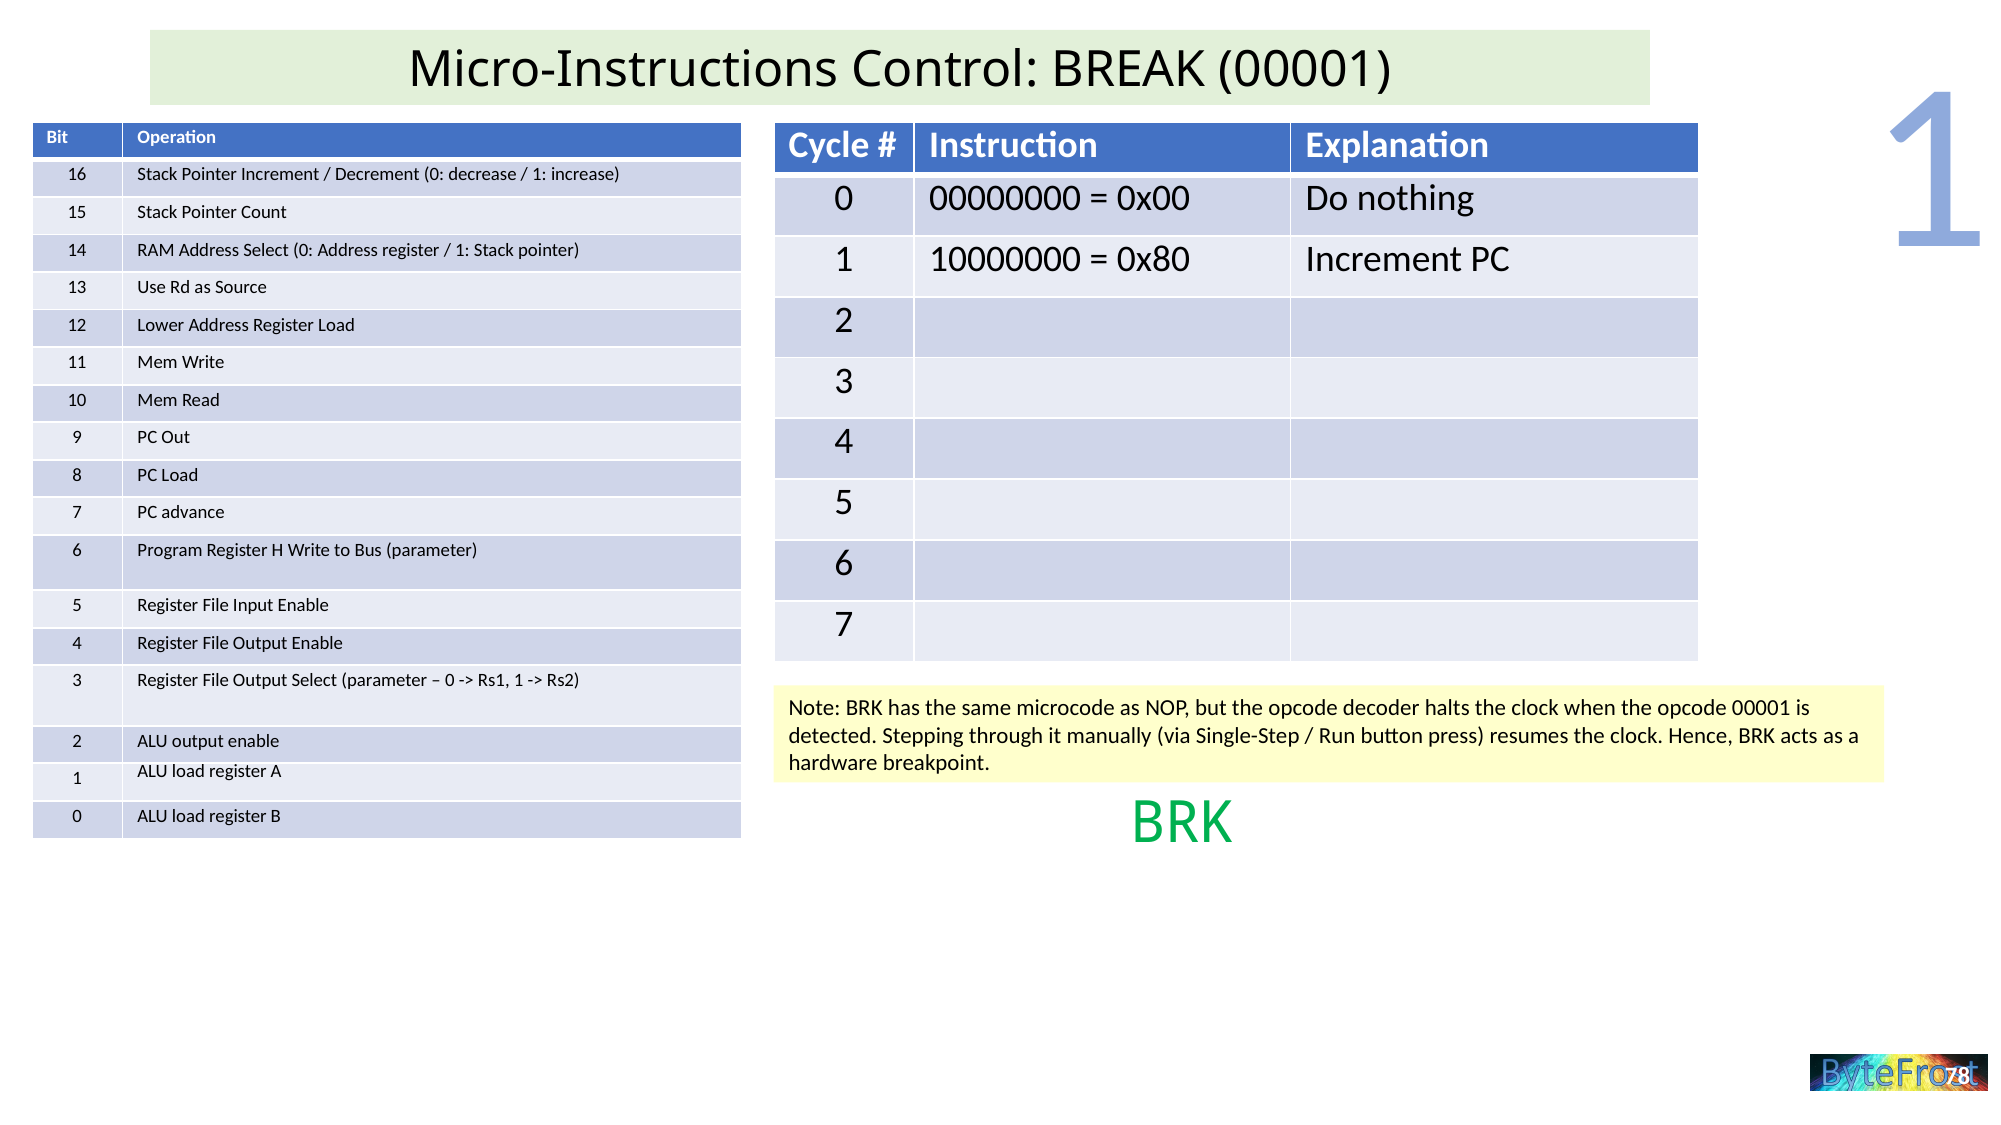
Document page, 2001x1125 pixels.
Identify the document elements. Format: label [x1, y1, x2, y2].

table_cell [123, 162, 741, 196]
table_cell [123, 629, 741, 664]
table_cell [123, 461, 741, 496]
table_cell [123, 423, 741, 459]
table_cell [915, 602, 1290, 661]
table_cell [33, 461, 122, 496]
table_cell [123, 310, 741, 346]
table_cell [915, 237, 1290, 296]
table_cell [33, 198, 122, 234]
table_cell [33, 764, 122, 800]
table_header [915, 123, 1290, 172]
table_cell [915, 419, 1290, 478]
table_cell [1291, 358, 1698, 417]
table_cell [123, 198, 741, 234]
table_cell [33, 591, 122, 627]
table_header [1291, 123, 1698, 172]
picture [1810, 1054, 1988, 1091]
table_cell [33, 386, 122, 421]
table_cell [123, 727, 741, 762]
table_cell [775, 541, 913, 600]
table_cell [33, 802, 122, 838]
table_cell [33, 423, 122, 459]
table_cell [33, 162, 122, 196]
table_cell [33, 348, 122, 384]
table_header [123, 123, 741, 157]
text_box [773, 685, 1885, 862]
table_cell [1291, 541, 1698, 600]
table_cell [1291, 237, 1698, 296]
table_cell [775, 237, 913, 296]
table_cell [915, 480, 1290, 539]
table_cell [33, 629, 122, 664]
table_cell [123, 666, 741, 725]
table_cell [123, 536, 741, 589]
table_cell [775, 178, 913, 235]
table_cell [1291, 298, 1698, 357]
table_cell [775, 358, 913, 417]
table_cell [123, 386, 741, 421]
table_cell [1291, 419, 1698, 478]
table_cell [915, 358, 1290, 417]
table_cell [775, 298, 913, 357]
table_cell [33, 727, 122, 762]
table_cell [775, 419, 913, 478]
text_box [1535, 1044, 1986, 1105]
table_cell [123, 591, 741, 627]
table_cell [33, 273, 122, 309]
table_cell [915, 178, 1290, 235]
table_cell [1291, 602, 1698, 661]
table_header [33, 123, 122, 157]
table_cell [1291, 178, 1698, 235]
table_cell [123, 498, 741, 534]
table_header [775, 123, 913, 172]
table_cell [33, 310, 122, 346]
table_cell [33, 536, 122, 589]
table_cell [33, 666, 122, 725]
table_cell [1291, 480, 1698, 539]
table_cell [123, 348, 741, 384]
table_cell [33, 498, 122, 534]
table_cell [33, 235, 122, 271]
table_cell [123, 764, 741, 800]
title [150, 29, 1650, 105]
text_box [1855, 0, 2000, 303]
table_cell [775, 602, 913, 661]
table_cell [123, 273, 741, 309]
table_cell [123, 802, 741, 838]
table_cell [123, 235, 741, 271]
table_cell [775, 480, 913, 539]
table_cell [915, 541, 1290, 600]
table_cell [915, 298, 1290, 357]
